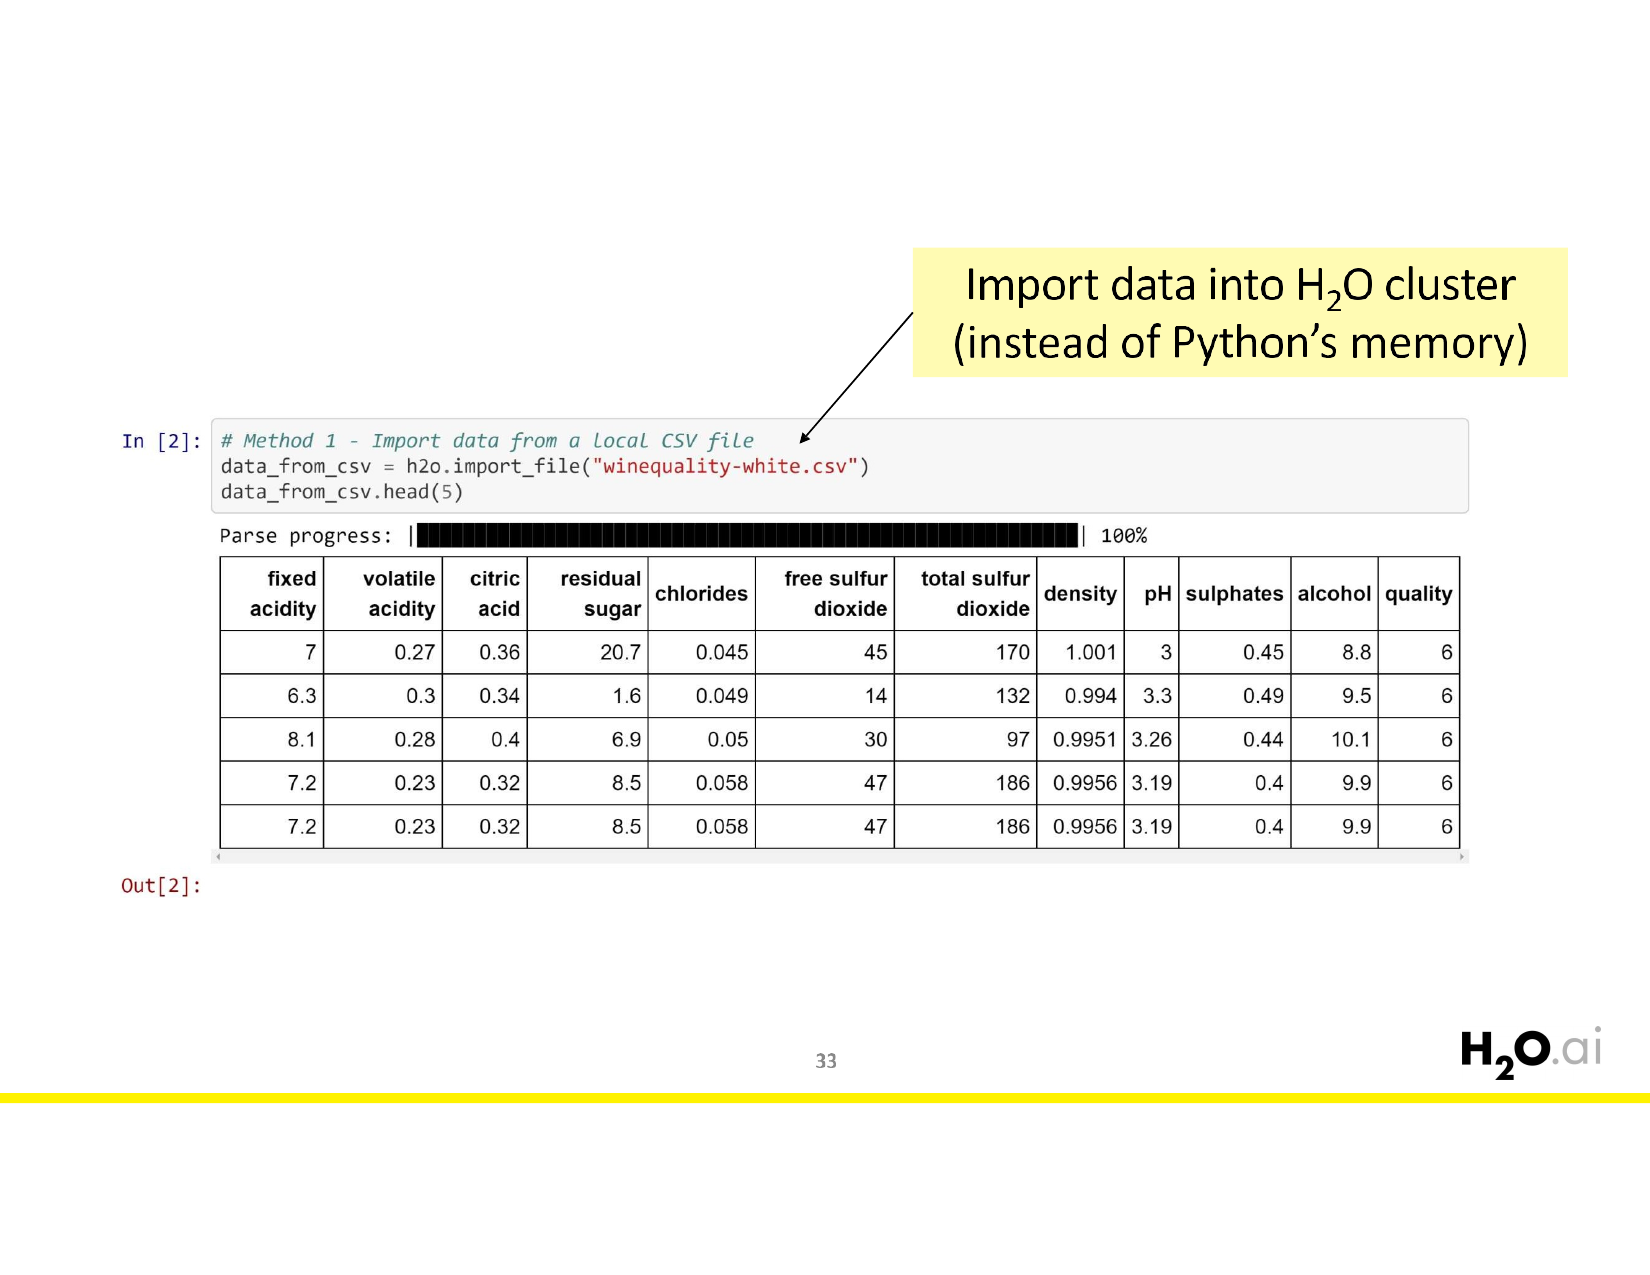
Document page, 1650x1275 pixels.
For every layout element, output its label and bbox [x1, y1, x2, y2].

text_box [0, 1093, 1650, 1104]
picture [815, 1053, 836, 1068]
picture [120, 415, 1471, 898]
text_box [799, 247, 1569, 444]
picture [1462, 1026, 1601, 1080]
